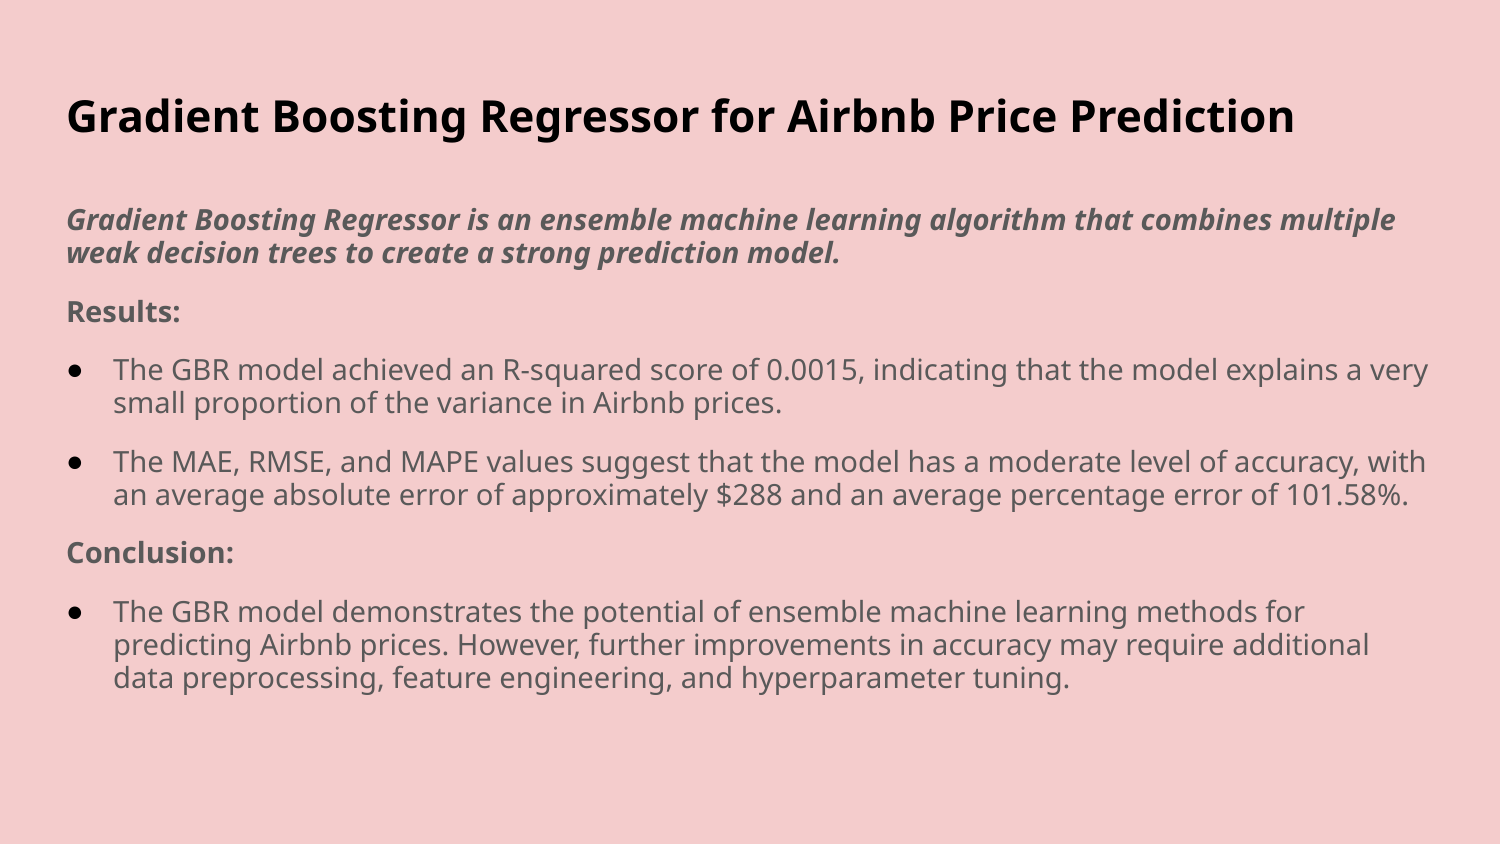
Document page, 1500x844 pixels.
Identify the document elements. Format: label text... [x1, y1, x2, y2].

list Gradient Boosting Regressor is an ensemble machine learning algorithm that combines multiple weak decision trees to create a strong prediction model. Results: The GBR model achieved an R-squared score of 0.0015, indicating that the model explains a very small proportion of the variance in Airbnb prices. The MAE, RMSE, and MAPE values suggest that the model has a moderate level of accuracy, with an average absolute error of approximately $288 and an average percentage error of 101.58%. Conclusion: The GBR model demonstrates the potential of ensemble machine learning methods for predicting Airbnb prices. However, further improvements in accuracy may require additional data preprocessing, feature engineering, and hyperparameter tuning. [51, 189, 1449, 750]
title Gradient Boosting Regressor for Airbnb Price Prediction [51, 72, 1449, 167]
